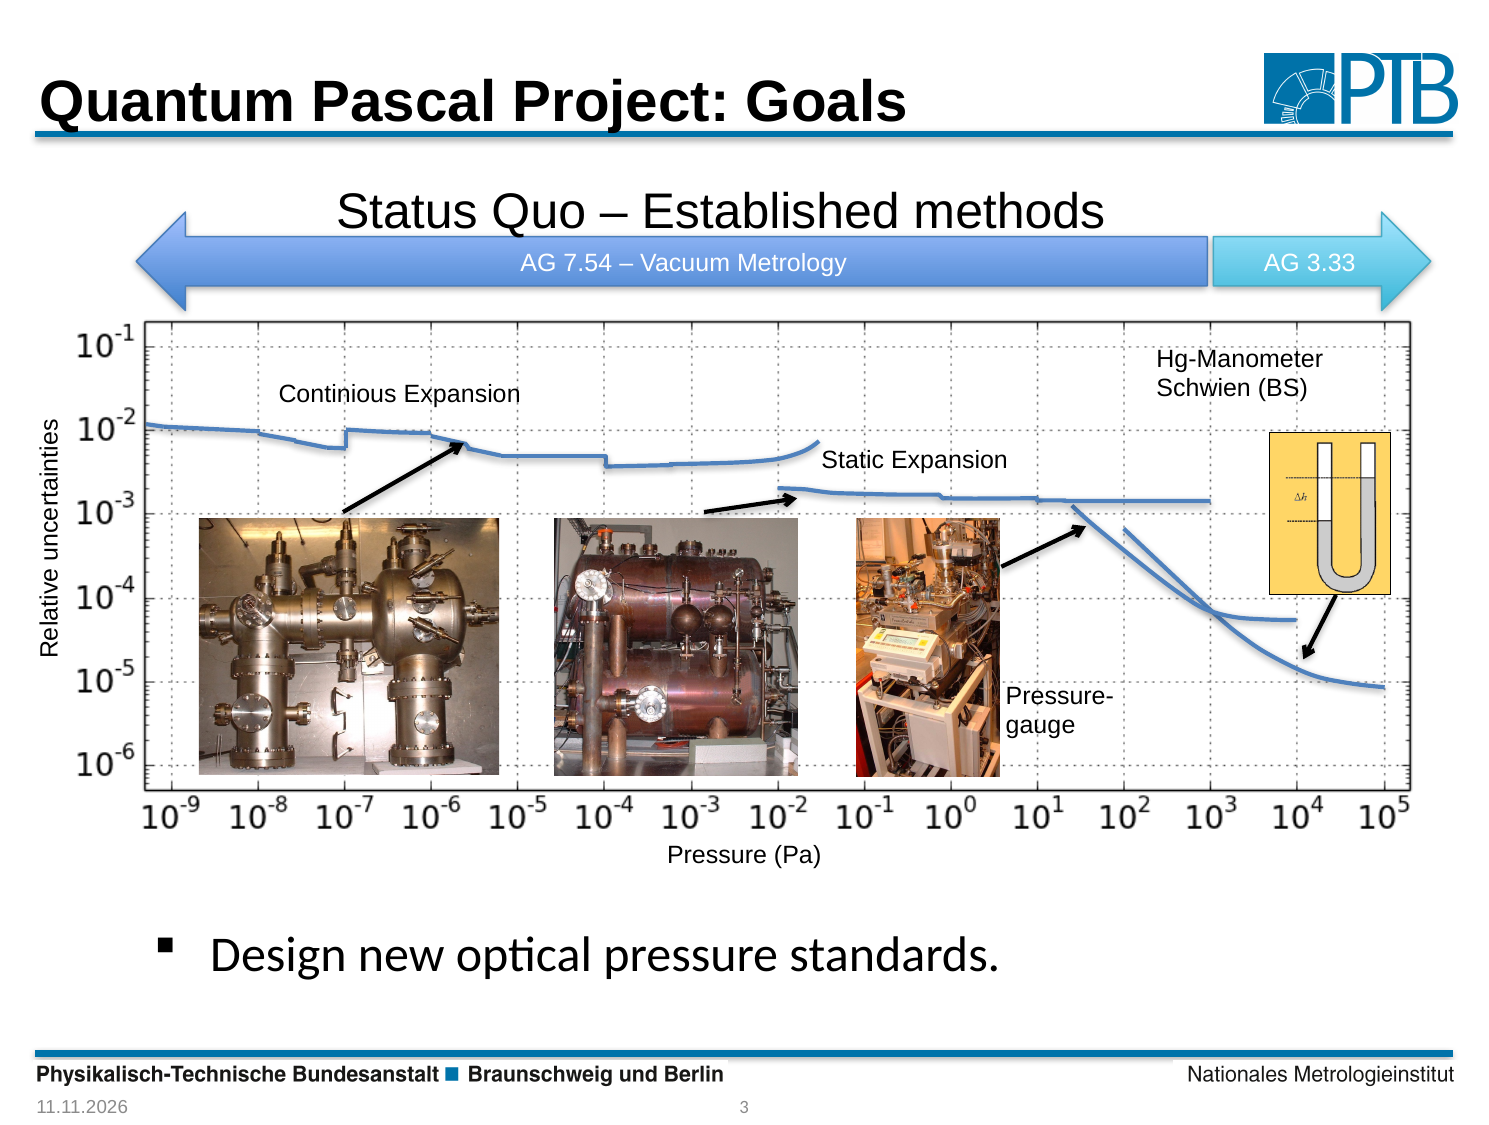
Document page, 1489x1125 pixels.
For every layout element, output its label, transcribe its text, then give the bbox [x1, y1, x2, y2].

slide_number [21, 1087, 666, 1125]
text_box Design new optical pressure standards. [139, 913, 1489, 1049]
picture [1173, 1060, 1457, 1088]
picture [33, 1060, 728, 1088]
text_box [25, 171, 1432, 878]
slide_number 3 [697, 1087, 791, 1125]
title Quantum Pascal Project: Goals [24, 34, 1454, 162]
picture [1454, 53, 1459, 101]
picture [1454, 106, 1459, 124]
